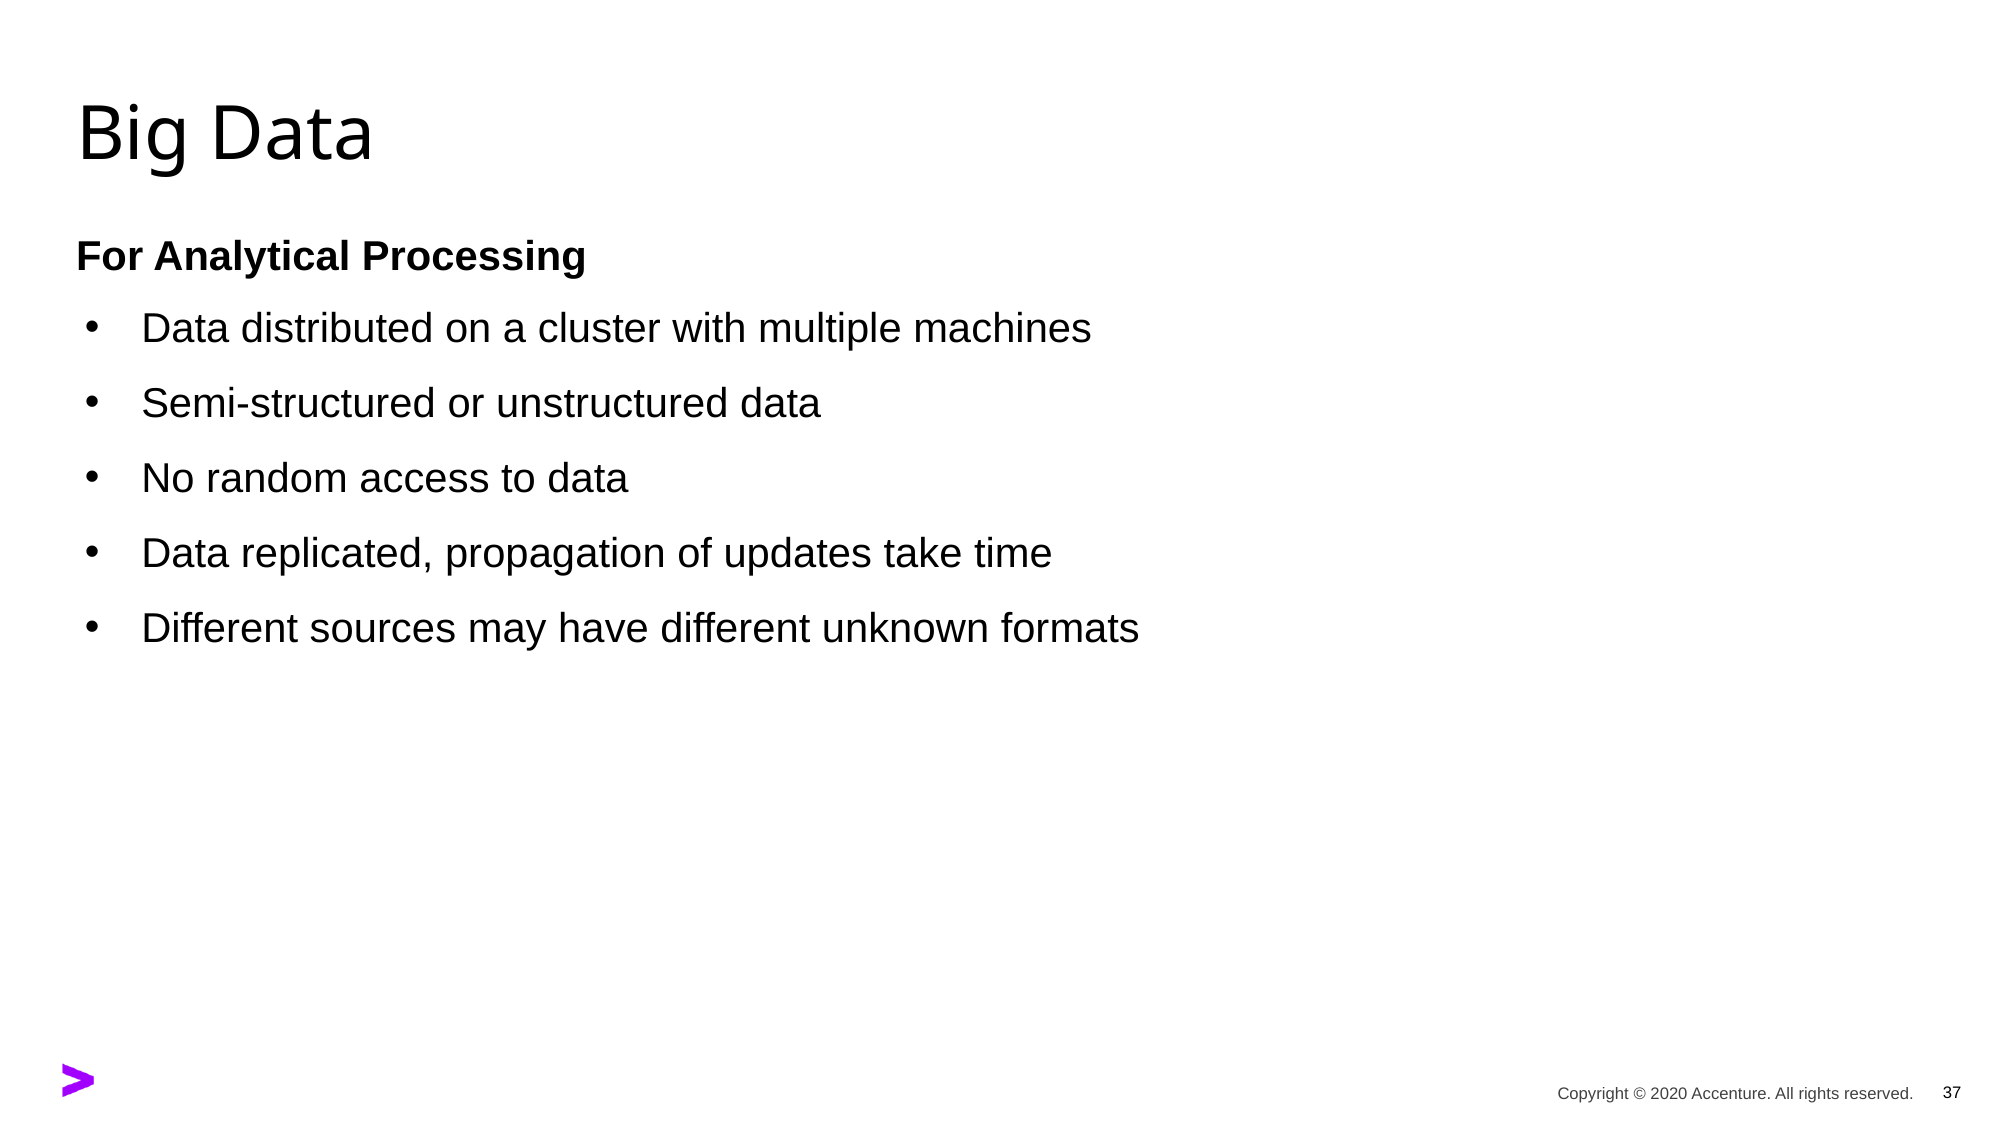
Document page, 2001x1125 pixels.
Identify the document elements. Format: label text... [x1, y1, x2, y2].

title Big Data [62, 56, 1938, 218]
slide_number 37 [1921, 1075, 1984, 1110]
list For Analytical Processing [61, 224, 1938, 291]
list Data distributed on a cluster with multiple machines Semi-structured or unstructured data No random access to data Data replicated, propagation of updates take time Different sources may have different unknown formats [61, 293, 1938, 1054]
picture [62, 1063, 94, 1097]
